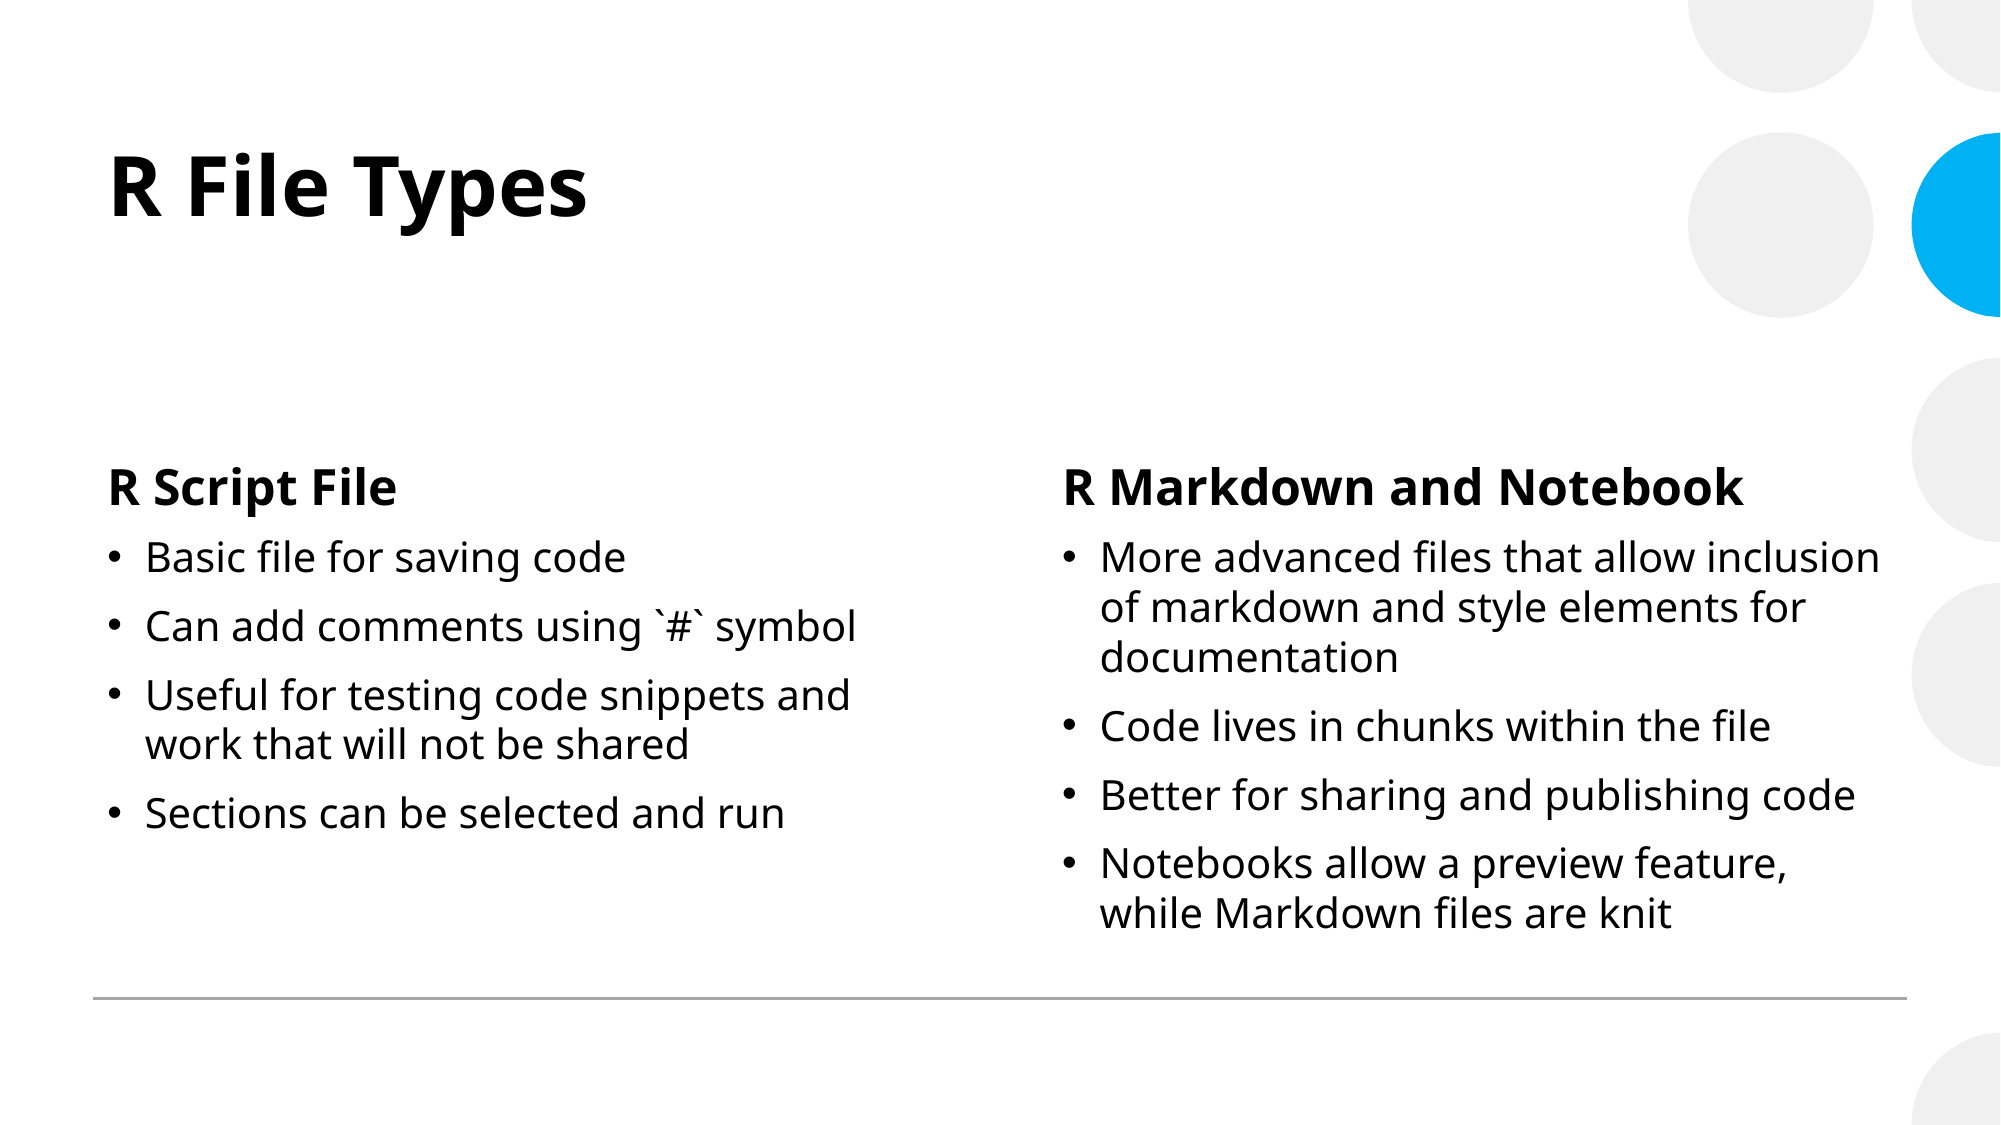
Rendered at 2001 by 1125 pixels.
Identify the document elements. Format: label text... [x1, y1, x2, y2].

list More advanced files that allow inclusion of markdown and style elements for documentation Code lives in chunks within the file Better for sharing and publishing code Notebooks allow a preview feature, while Markdown files are knit [1047, 523, 1907, 946]
title R File Types [93, 126, 1296, 335]
list R Markdown and Notebook [1047, 388, 1907, 523]
list R Script File [92, 388, 952, 523]
list Basic file for saving code Can add comments using `#` symbol Useful for testing code snippets and work that will not be shared Sections can be selected and run [92, 523, 952, 946]
